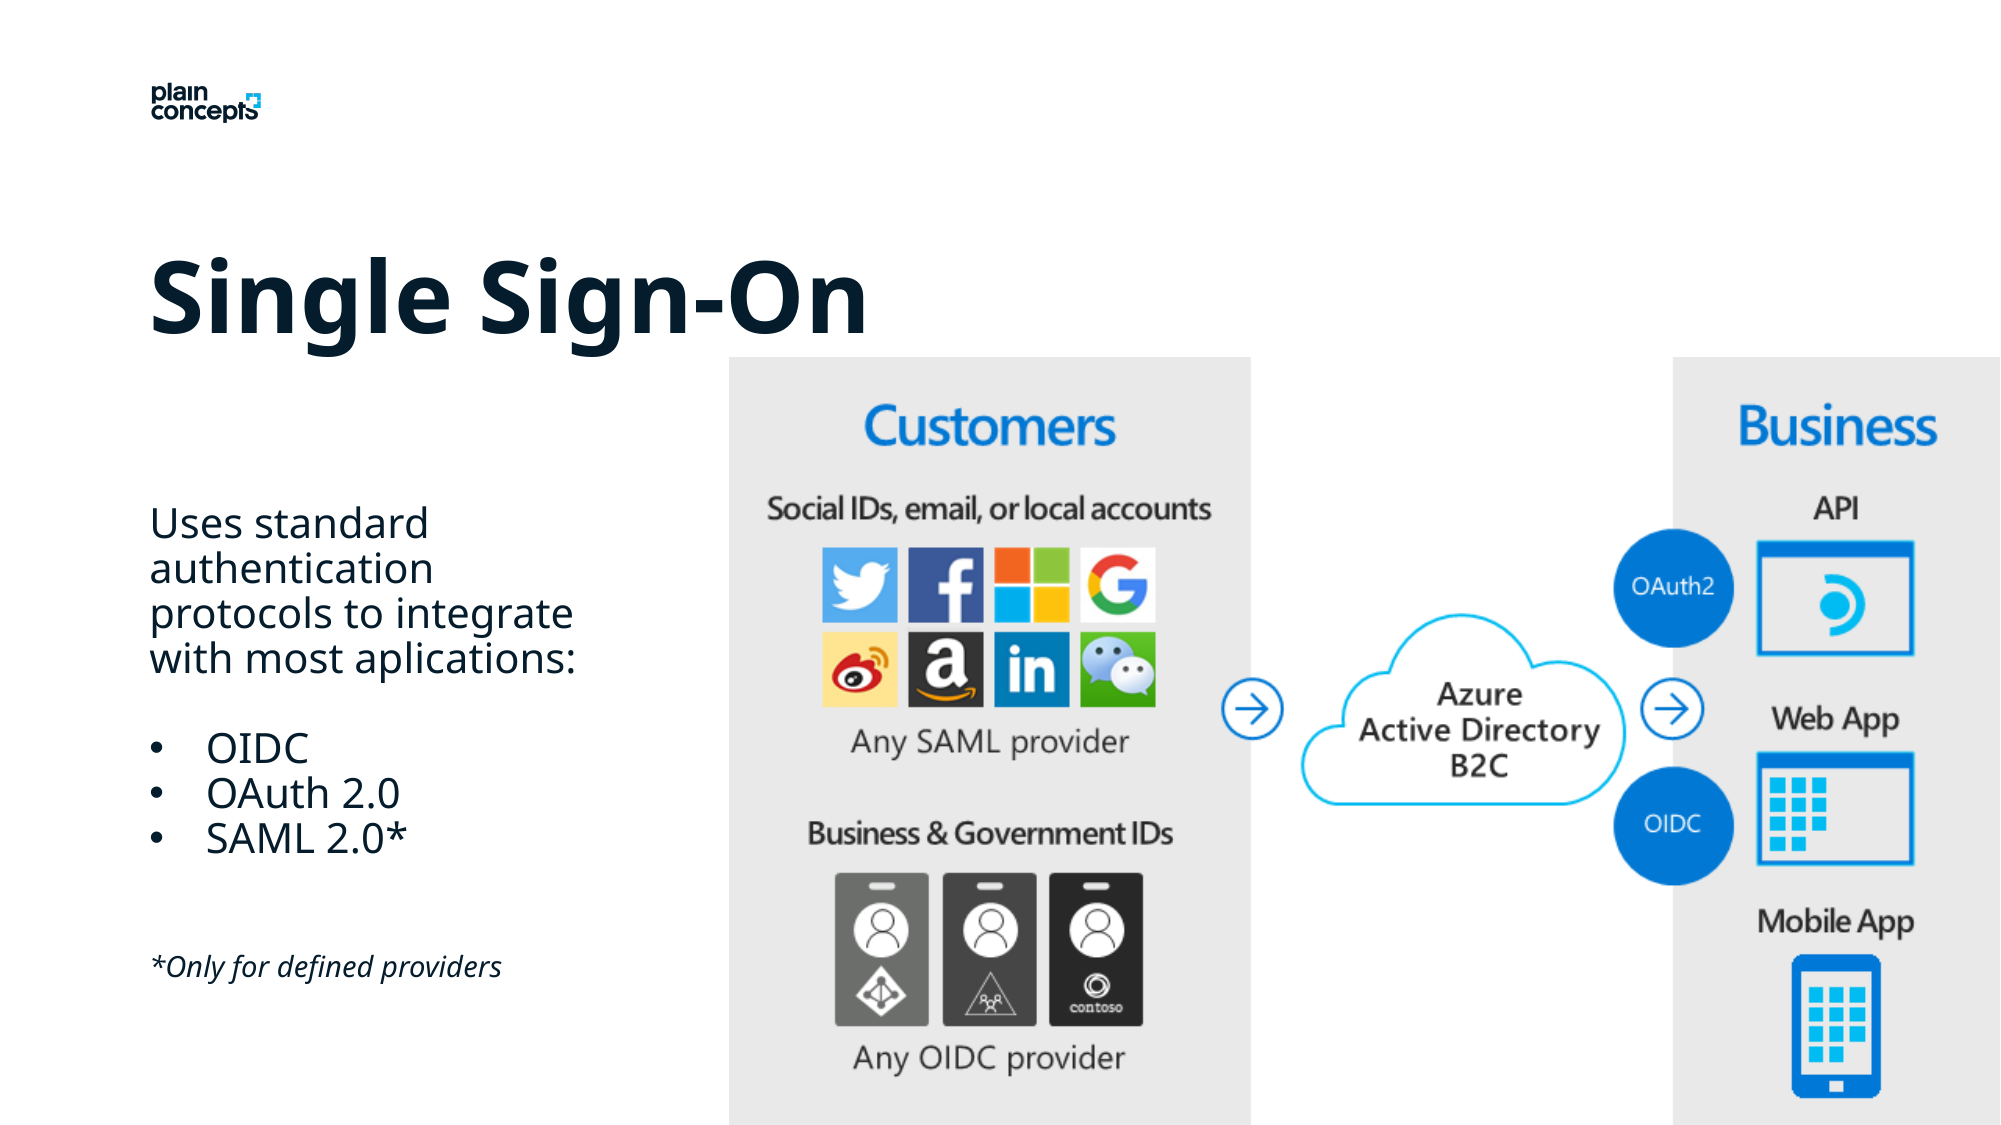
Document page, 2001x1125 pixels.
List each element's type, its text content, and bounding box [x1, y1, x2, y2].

picture [729, 357, 2000, 1125]
list Uses standard authentication protocols to integrate with most aplications: OIDC OAuth 2.0 SAML 2.0* *Only for defined providers [149, 502, 586, 1059]
list Single Sign-On [149, 247, 1786, 450]
picture [124, 58, 288, 147]
